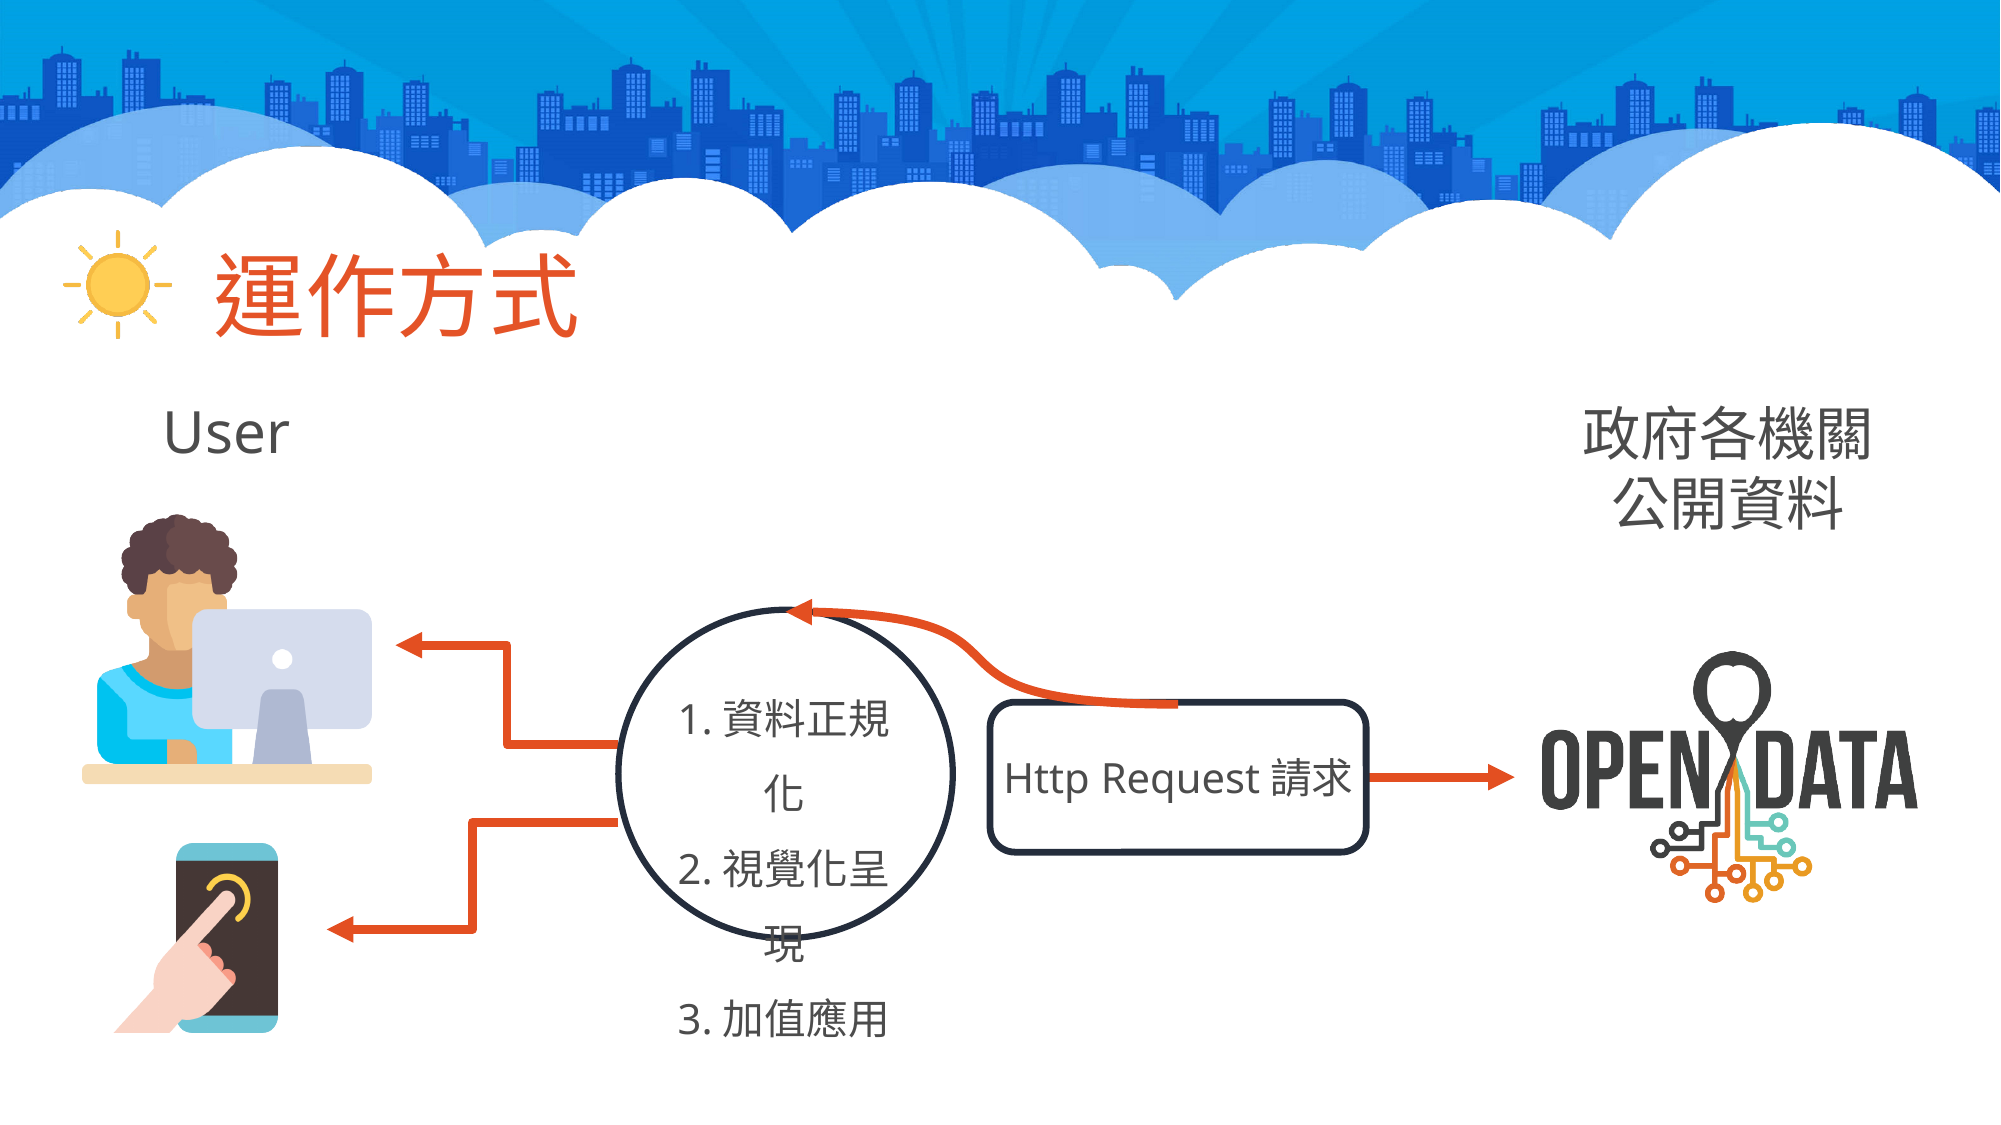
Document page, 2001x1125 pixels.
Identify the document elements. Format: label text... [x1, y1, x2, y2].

text_box [1032, 810, 1369, 855]
text_box 1.資料正規化 2.視覺化呈現 3.加值應用 [642, 660, 926, 1051]
picture [1537, 651, 1920, 904]
picture [108, 843, 282, 1033]
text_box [935, 461, 1029, 855]
text_box 政府各機關 公開資料 [1567, 389, 1890, 545]
text_box Http Request請求 [1033, 744, 1426, 810]
text_box [926, 681, 932, 867]
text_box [395, 644, 619, 745]
text_box User [147, 387, 306, 473]
text_box [616, 685, 642, 863]
picture [81, 504, 372, 795]
text_box [1033, 700, 1369, 744]
text_box [662, 607, 909, 660]
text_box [326, 822, 619, 930]
picture [0, 50, 2000, 349]
